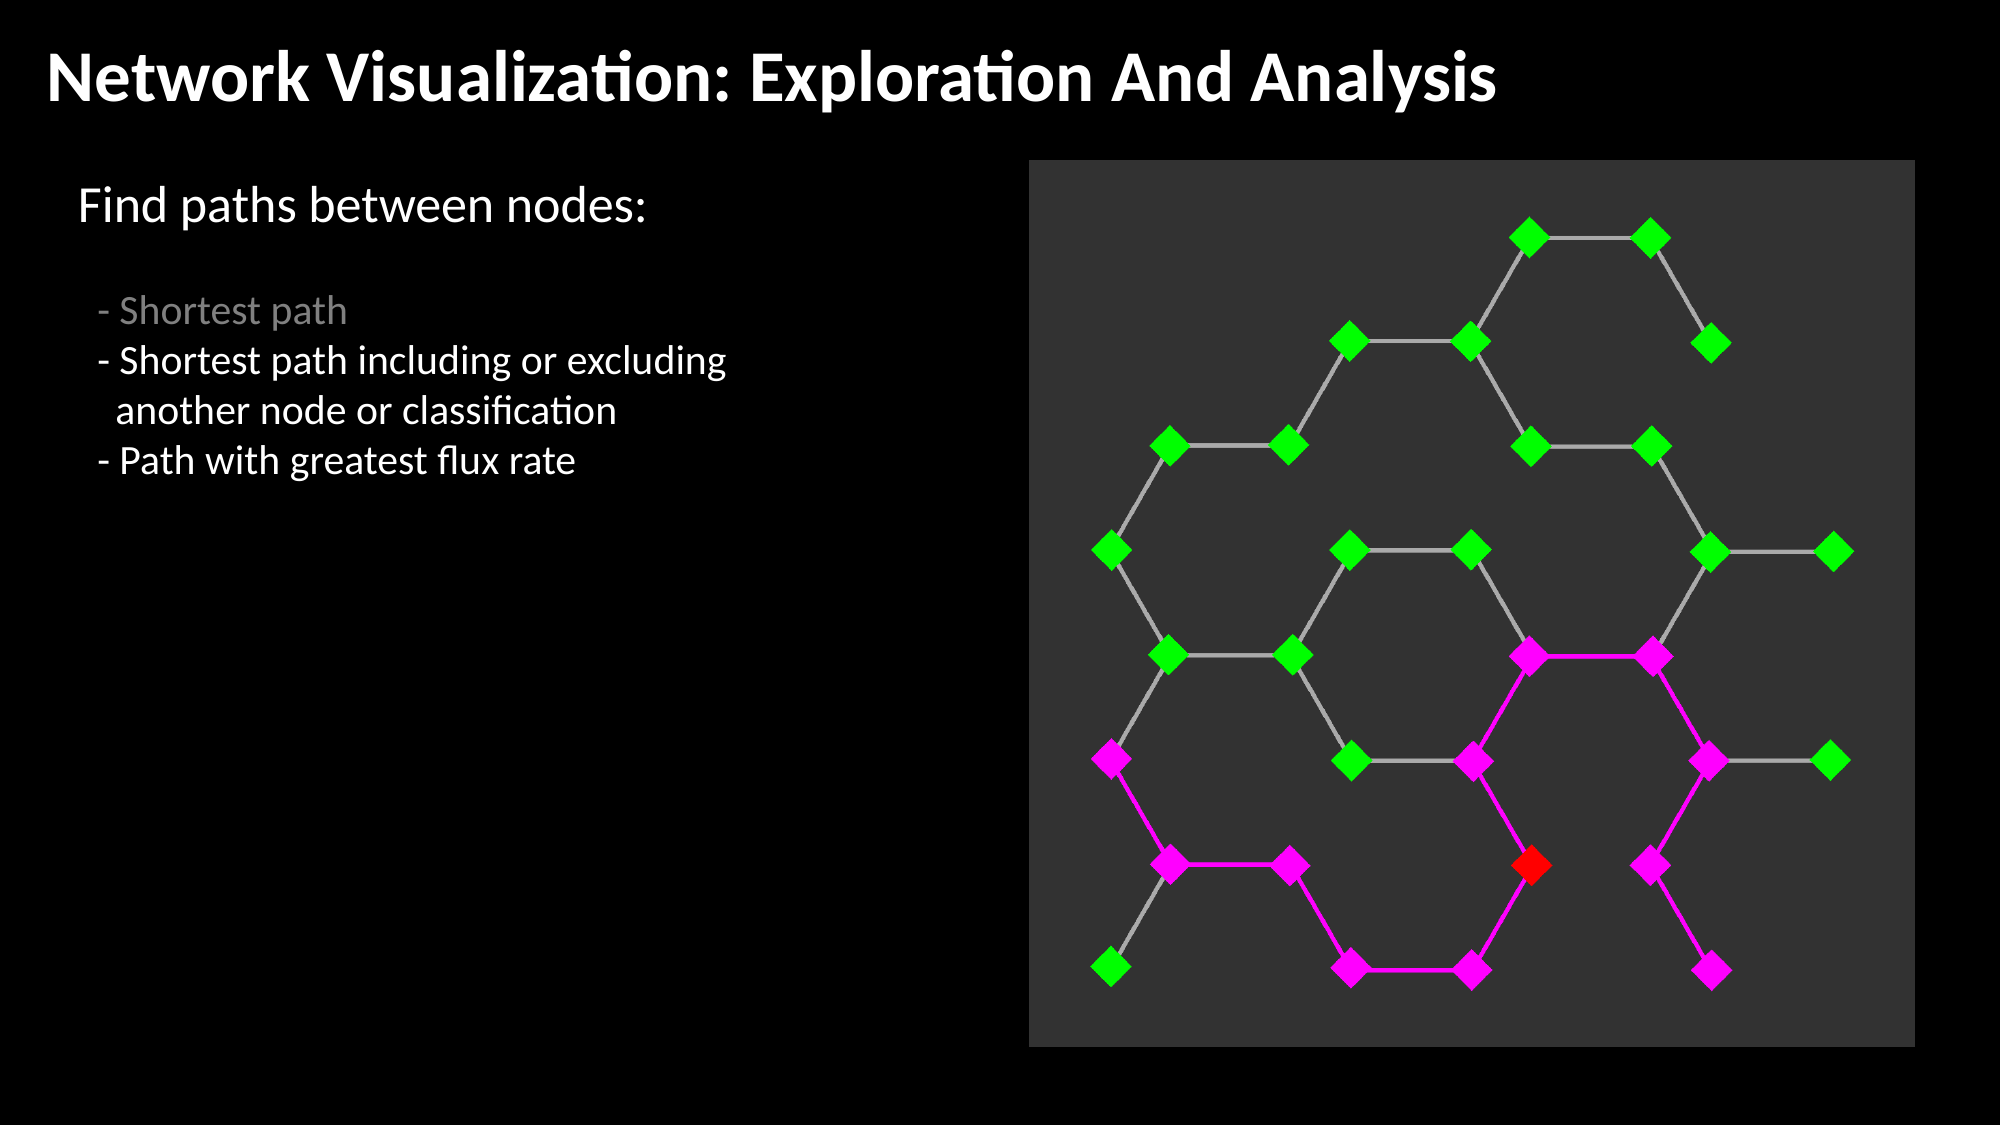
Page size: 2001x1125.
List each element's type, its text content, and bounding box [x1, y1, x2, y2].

text_box Find paths between nodes: - Shortest path - Shortest path including or excluding another node or classification - Path with greatest flux rate [63, 163, 821, 491]
text_box Network Visualization: Exploration And Analysis [32, 21, 1897, 124]
picture [1029, 160, 1915, 1047]
